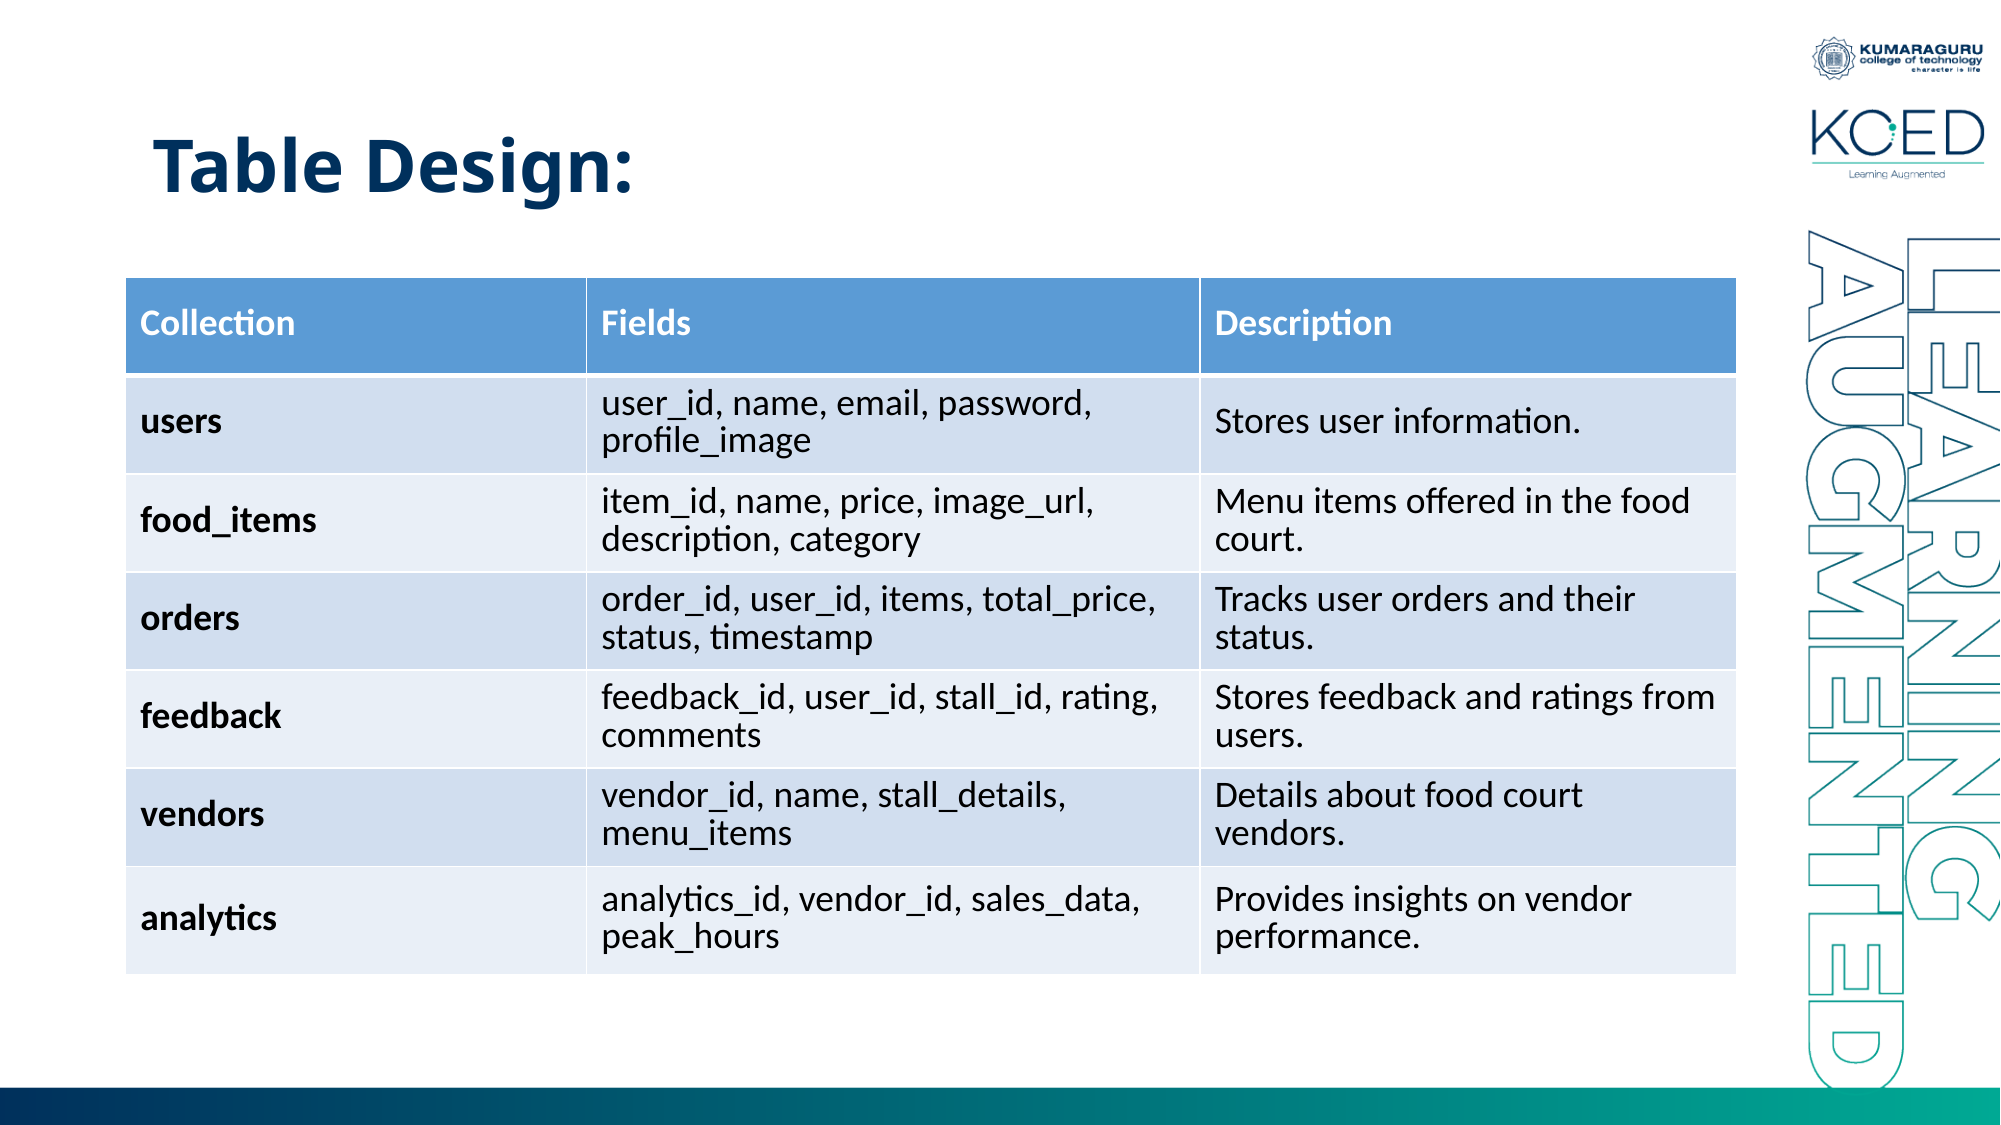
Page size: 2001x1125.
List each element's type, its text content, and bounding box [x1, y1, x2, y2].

table_cell user_id, name, email, password, profile_image [587, 378, 1199, 473]
table_cell Details about food court vendors. [1201, 769, 1736, 866]
table_header Collection [126, 278, 586, 373]
table_cell vendor_id, name, stall_details, menu_items [587, 769, 1199, 866]
table_cell Stores feedback and ratings from users. [1201, 671, 1736, 767]
table_cell Tracks user orders and their status. [1201, 573, 1736, 669]
table_cell vendors [126, 769, 586, 866]
table_header Fields [587, 278, 1199, 373]
table_cell analytics_id, vendor_id, sales_data, peak_hours [587, 867, 1199, 974]
table_cell feedback_id, user_id, stall_id, rating, comments [587, 671, 1199, 767]
table_cell food_items [126, 475, 586, 571]
table_cell Provides insights on vendor performance. [1201, 867, 1736, 974]
table_header Description [1201, 278, 1736, 373]
table_cell Stores user information. [1201, 378, 1736, 473]
table_cell Menu items offered in the food court. [1201, 475, 1736, 571]
table_cell item_id, name, price, image_url, description, category [587, 475, 1199, 571]
picture [0, 0, 2000, 1125]
table_cell analytics [126, 867, 586, 974]
table_cell users [126, 378, 586, 473]
title Table Design: [137, 59, 1574, 276]
table_cell order_id, user_id, items, total_price, status, timestamp [587, 573, 1199, 669]
table_cell feedback [126, 671, 586, 767]
table_cell orders [126, 573, 586, 669]
